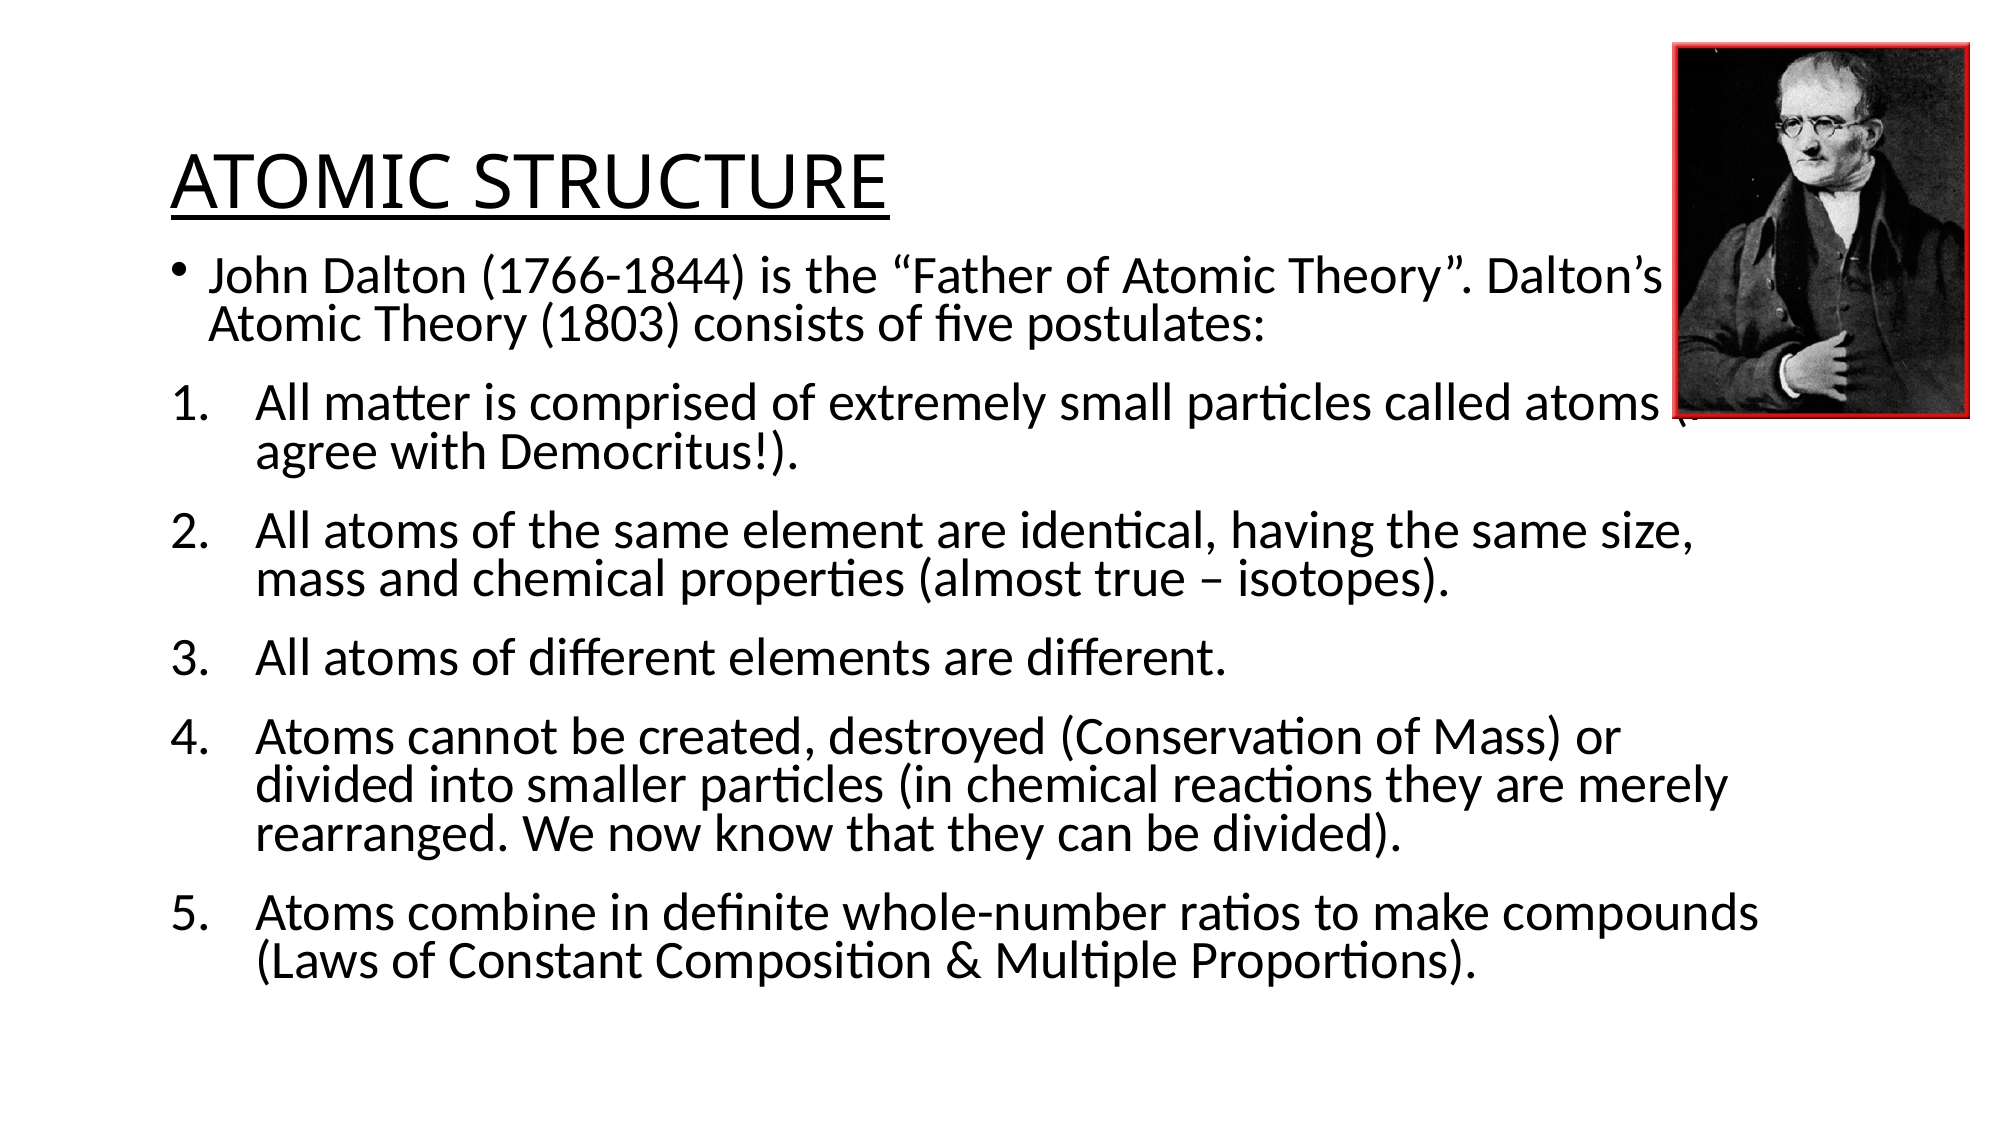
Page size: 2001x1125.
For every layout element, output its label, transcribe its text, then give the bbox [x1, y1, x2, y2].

list John Dalton (1766-1844) is the “Father of Atomic Theory”. Dalton’s Atomic Theory (1803) consists of five postulates: All matter is comprised of extremely small particles called atoms (I agree with Democritus!). All atoms of the same element are identical, having the same size, mass and chemical properties (almost true – isotopes). All atoms of different elements are different. Atoms cannot be created, destroyed (Conservation of Mass) or divided into smaller particles (in chemical reactions they are merely rearranged. We now know that they can be divided). Atoms combine in definite whole-number ratios to make compounds (Laws of Constant Composition & Multiple Proportions). [155, 246, 1797, 1038]
picture [1672, 42, 1970, 419]
text_box ATOMIC STRUCTURE [155, 87, 1434, 275]
